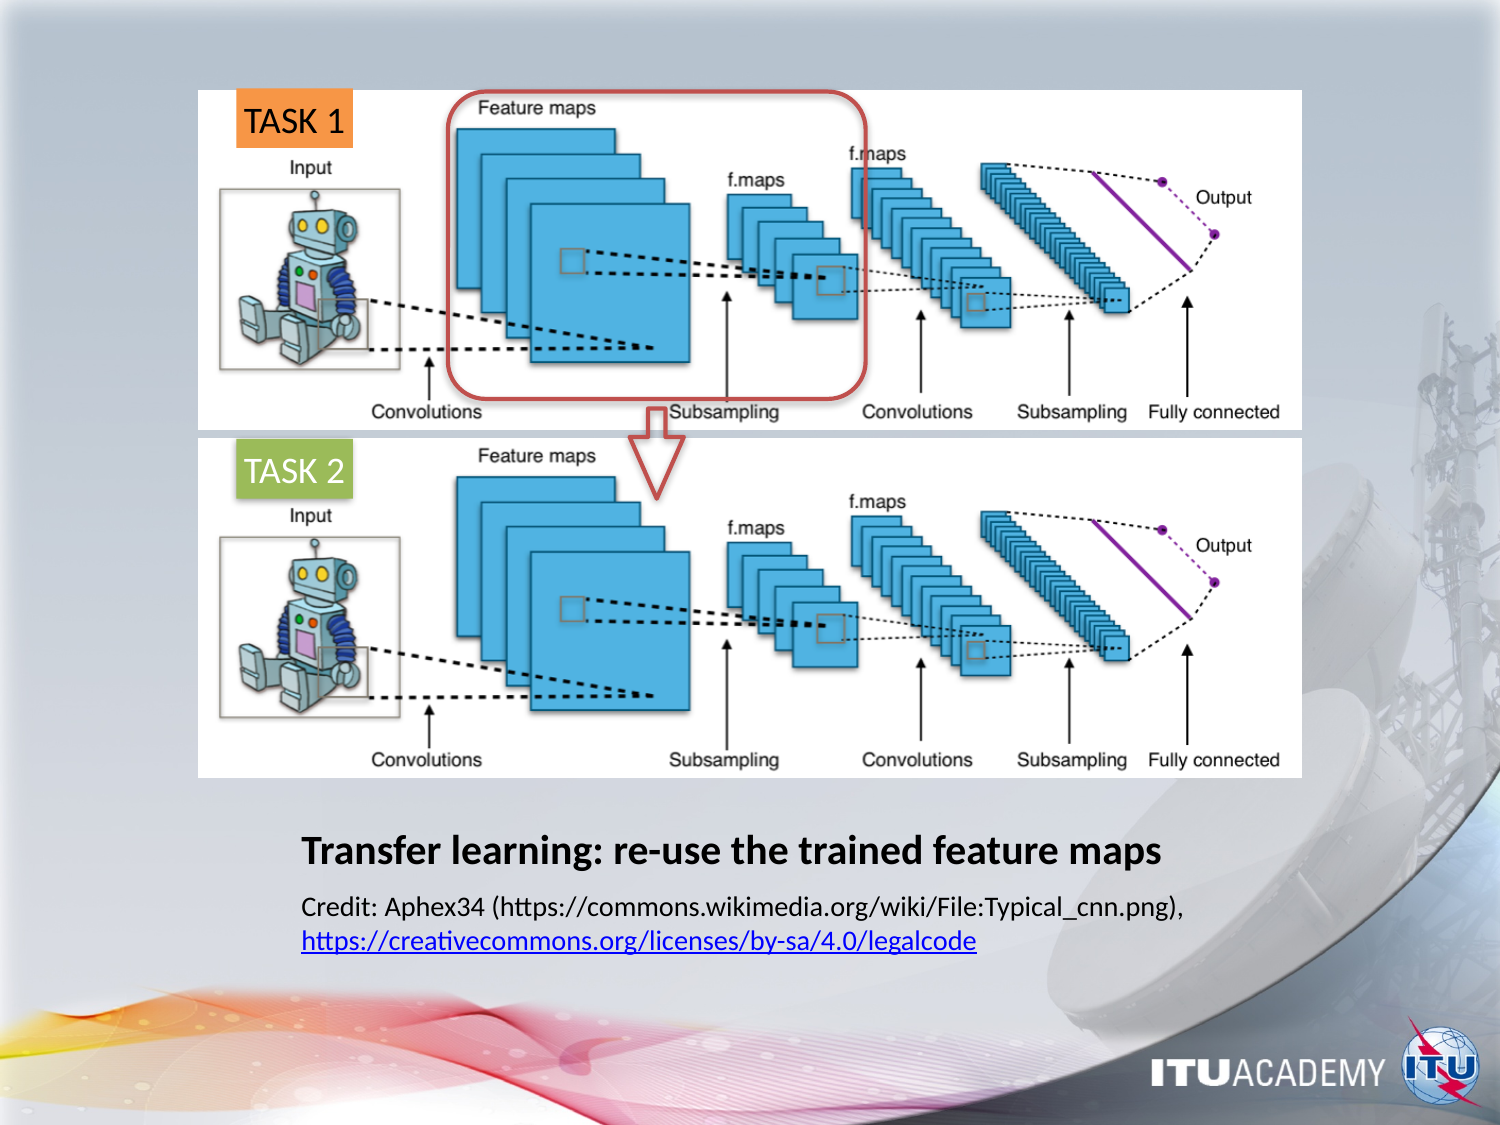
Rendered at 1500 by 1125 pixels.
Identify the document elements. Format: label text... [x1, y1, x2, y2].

picture [0, 0, 1500, 1125]
title Transfer learning: re-use the trained feature maps [293, 786, 1195, 879]
list Credit: Aphex34 (https://commons.wikimedia.org/wiki/File:Typical_cnn.png), https://creativecommons.org/licenses/by-sa/4.0/legalcode [293, 879, 1195, 1013]
